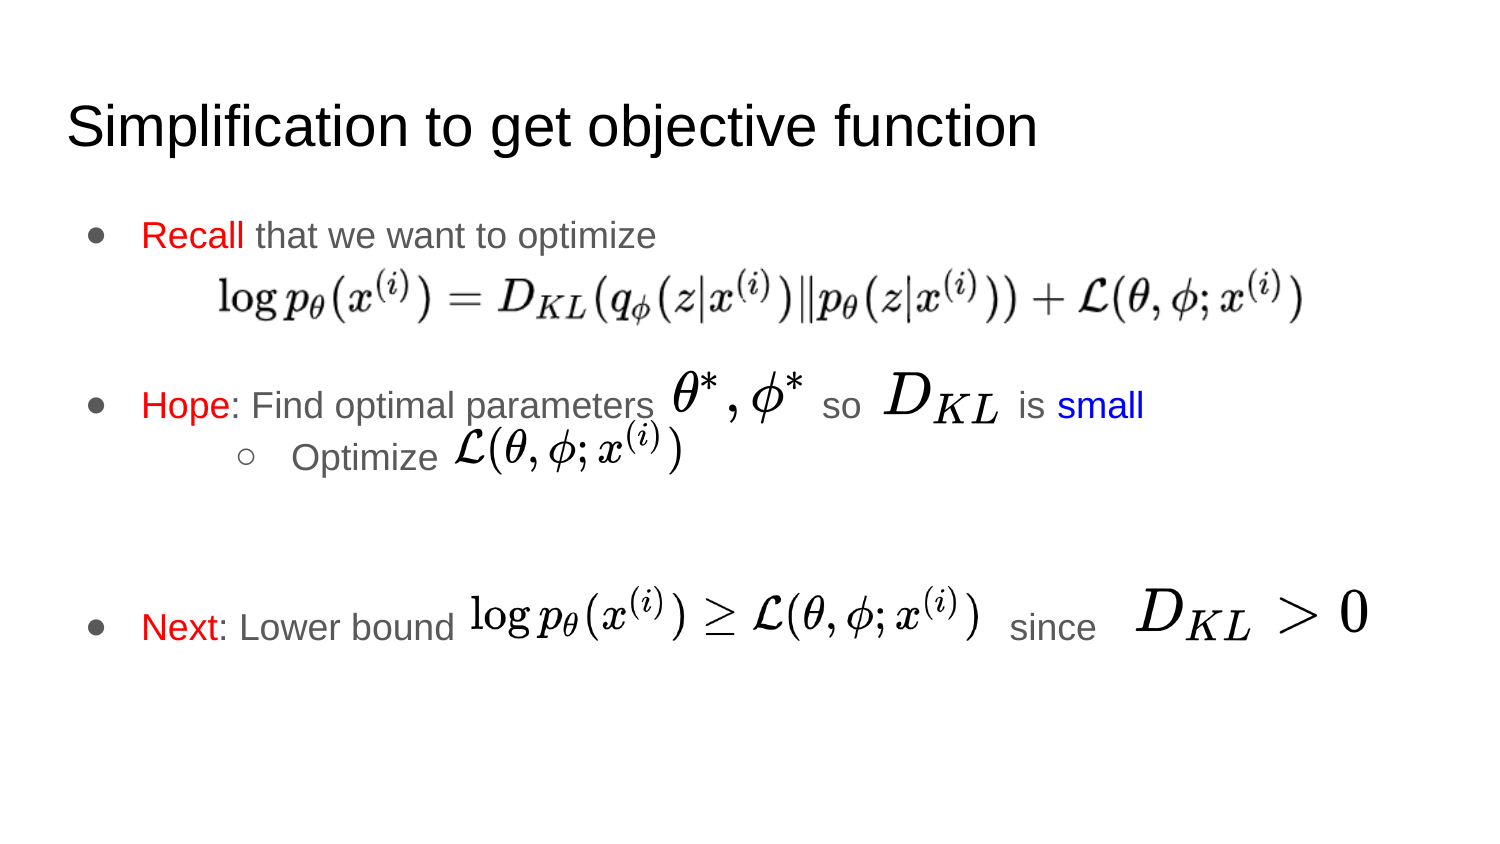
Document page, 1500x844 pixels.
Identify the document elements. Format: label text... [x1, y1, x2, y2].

picture [217, 265, 1306, 329]
picture [880, 366, 1006, 430]
list Recall that we want to optimize Hope: Find optimal parameters so is small Optimize Next: Lower bound since [51, 189, 1449, 750]
picture [1133, 582, 1370, 646]
title Simplification to get objective function [51, 72, 1449, 167]
picture [470, 582, 982, 646]
picture [453, 366, 811, 480]
